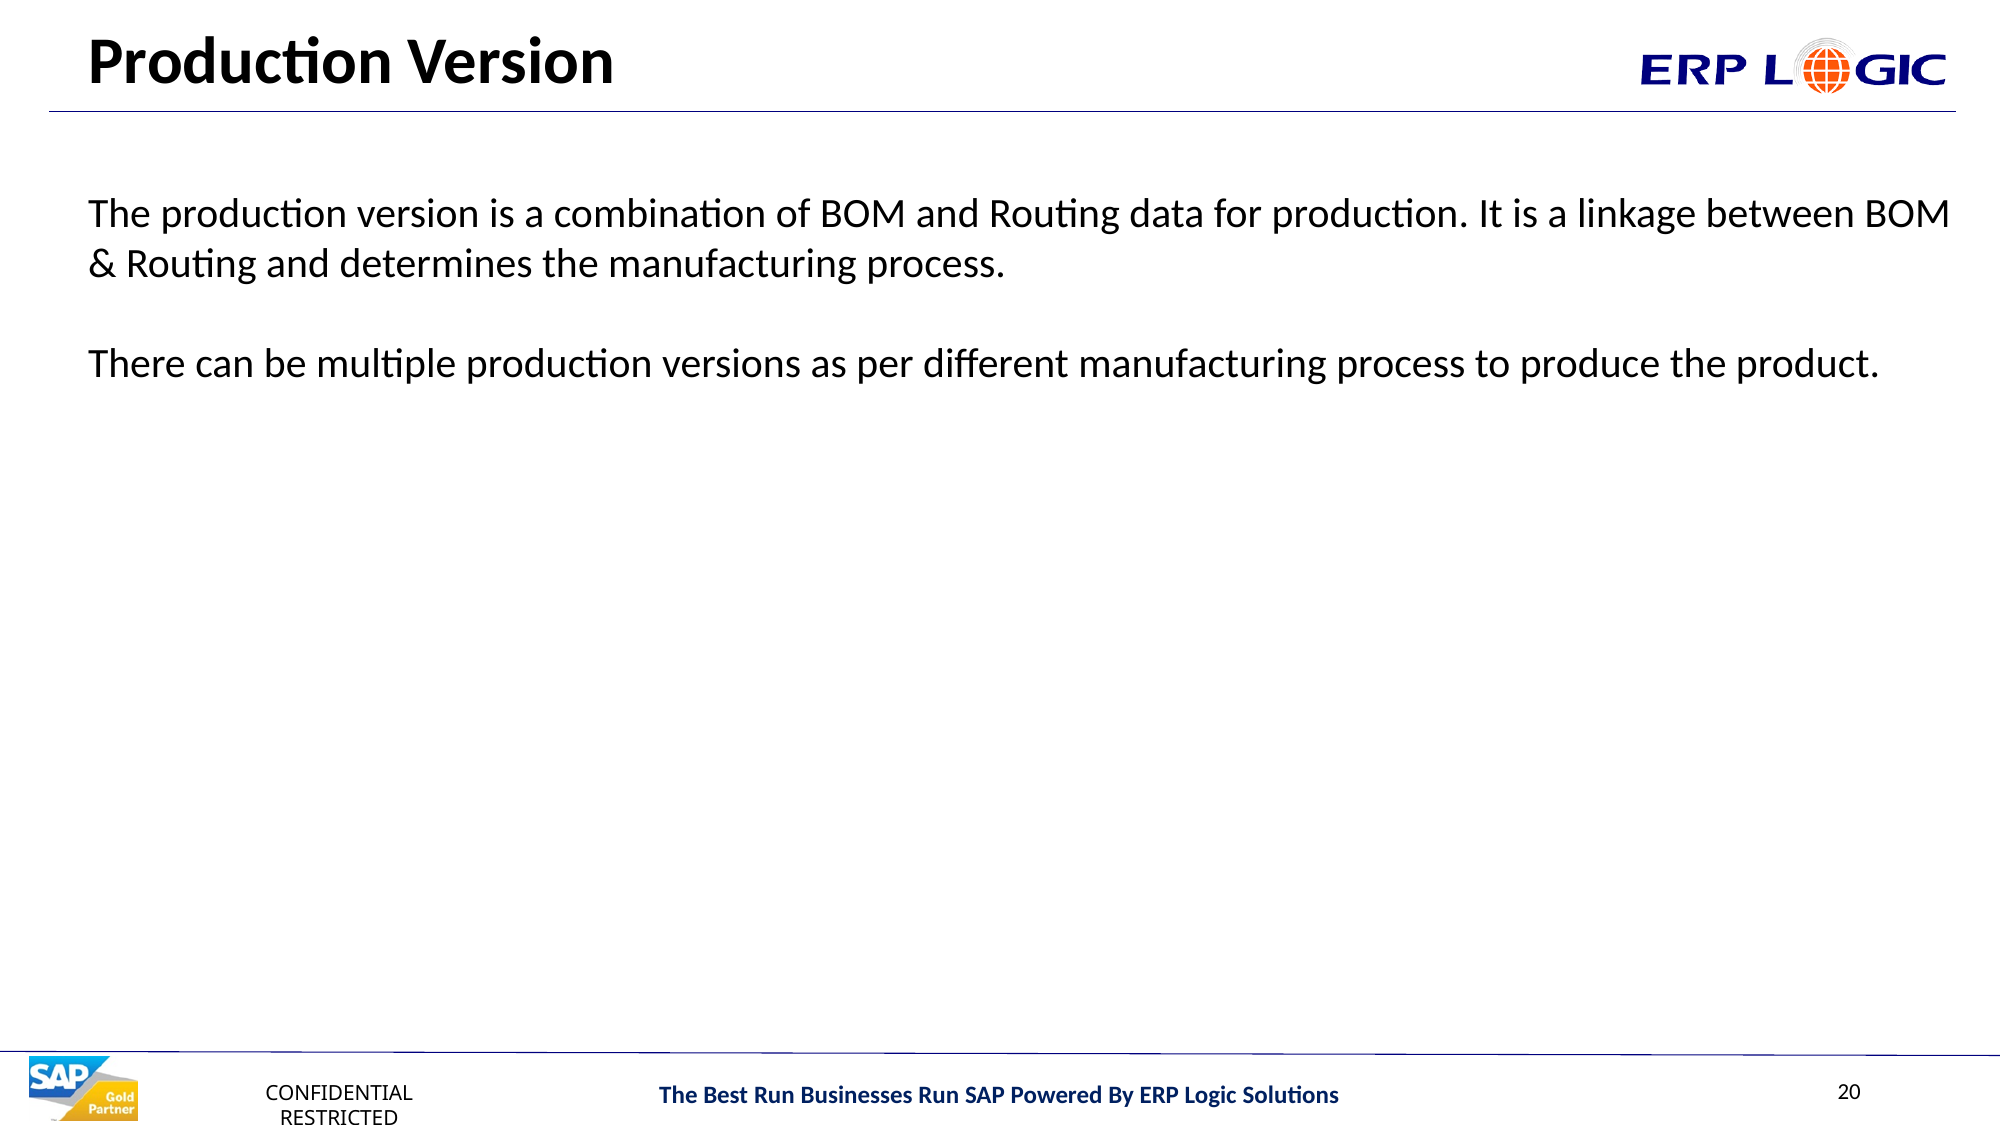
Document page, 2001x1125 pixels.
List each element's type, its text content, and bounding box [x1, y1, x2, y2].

text_box The production version is a combination of BOM and Routing data for production. It is a linkage between BOM & Routing and determines the manufacturing process. There can be multiple production versions as per different manufacturing process to produce the product. [73, 178, 1983, 394]
picture [1615, 33, 1975, 103]
picture [29, 1056, 138, 1121]
title Production Version [73, 24, 1863, 99]
